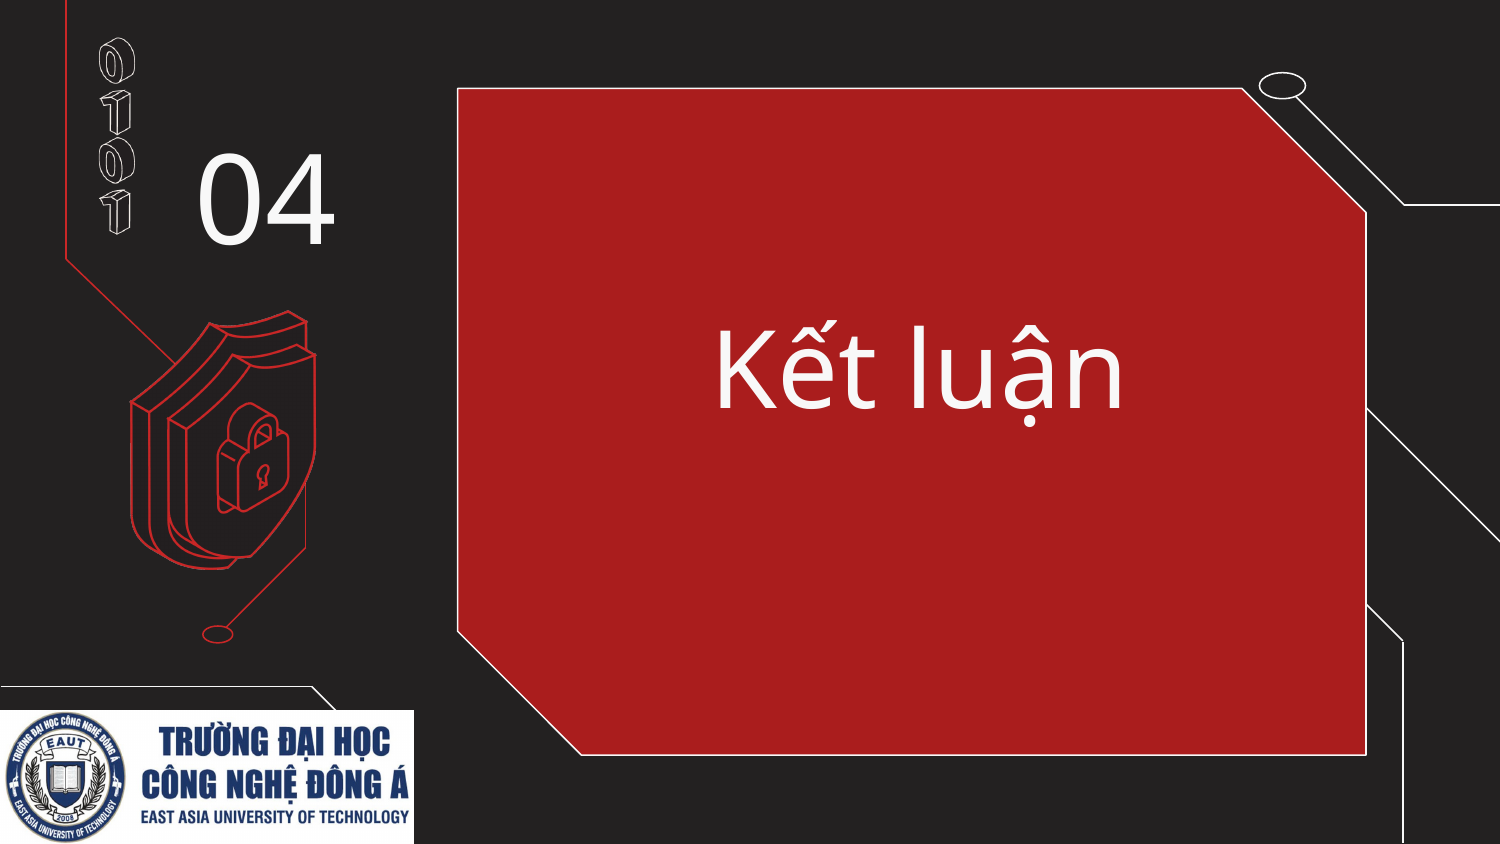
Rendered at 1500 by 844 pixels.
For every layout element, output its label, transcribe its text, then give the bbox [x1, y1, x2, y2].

picture [0, 709, 414, 844]
title Kết luận [695, 129, 1431, 446]
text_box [0, 0, 393, 708]
text_box [457, 88, 1367, 756]
